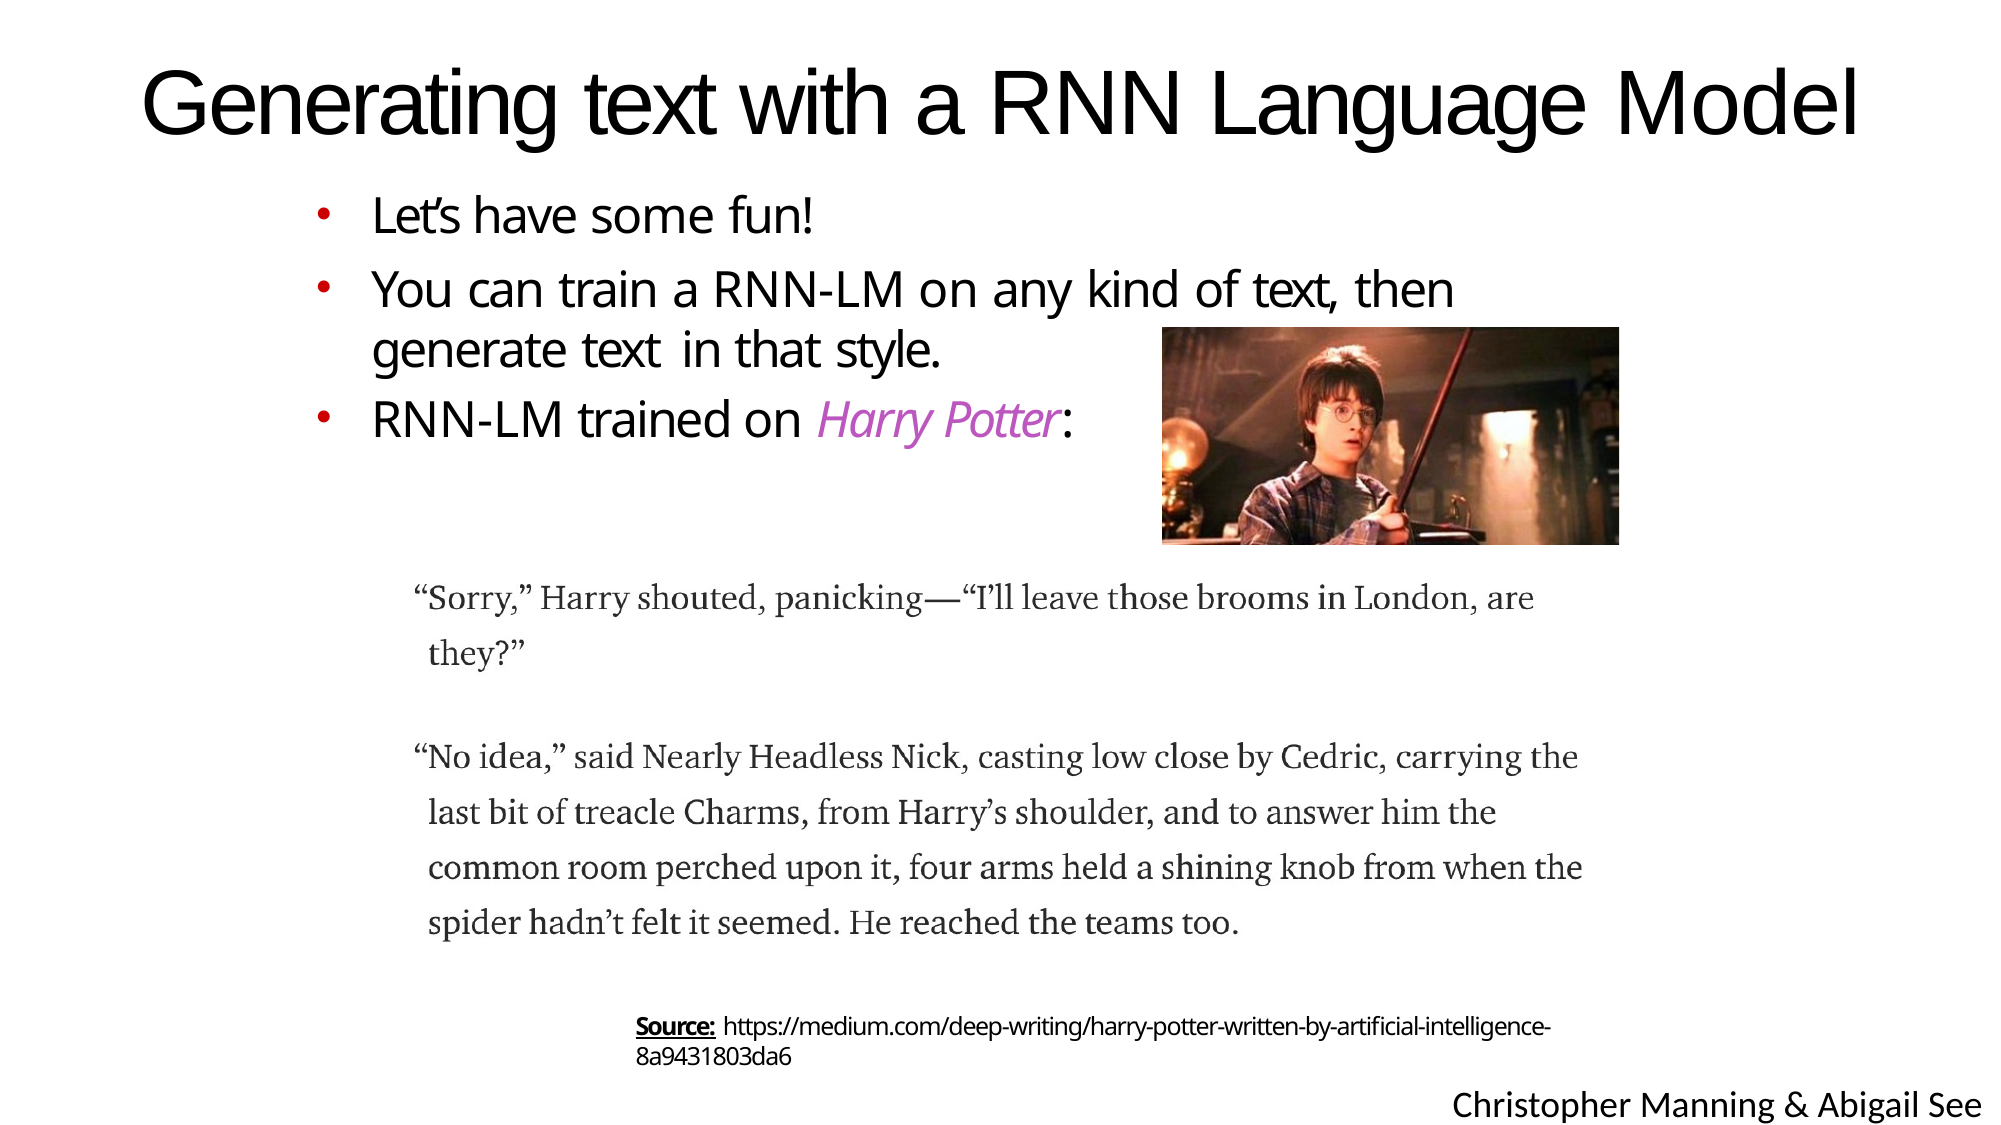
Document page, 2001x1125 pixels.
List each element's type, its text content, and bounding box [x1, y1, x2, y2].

text_box Christopher Manning & Abigail See [1435, 1095, 2000, 1125]
text_box [1162, 327, 1620, 545]
text_box Let’s have some fun! You can train a RNN-LM on any kind of text, then generate text in that style. RNN-LM trained on Harry Potter: [312, 231, 1651, 448]
text_box [414, 583, 1582, 942]
title Generating text with a RNN Language Model [137, 41, 1863, 231]
text_box Source: https://medium.com/deep-writing/harry-potter-written-by-artificial-intelligence-8a9431803da6 [633, 1008, 1698, 1071]
